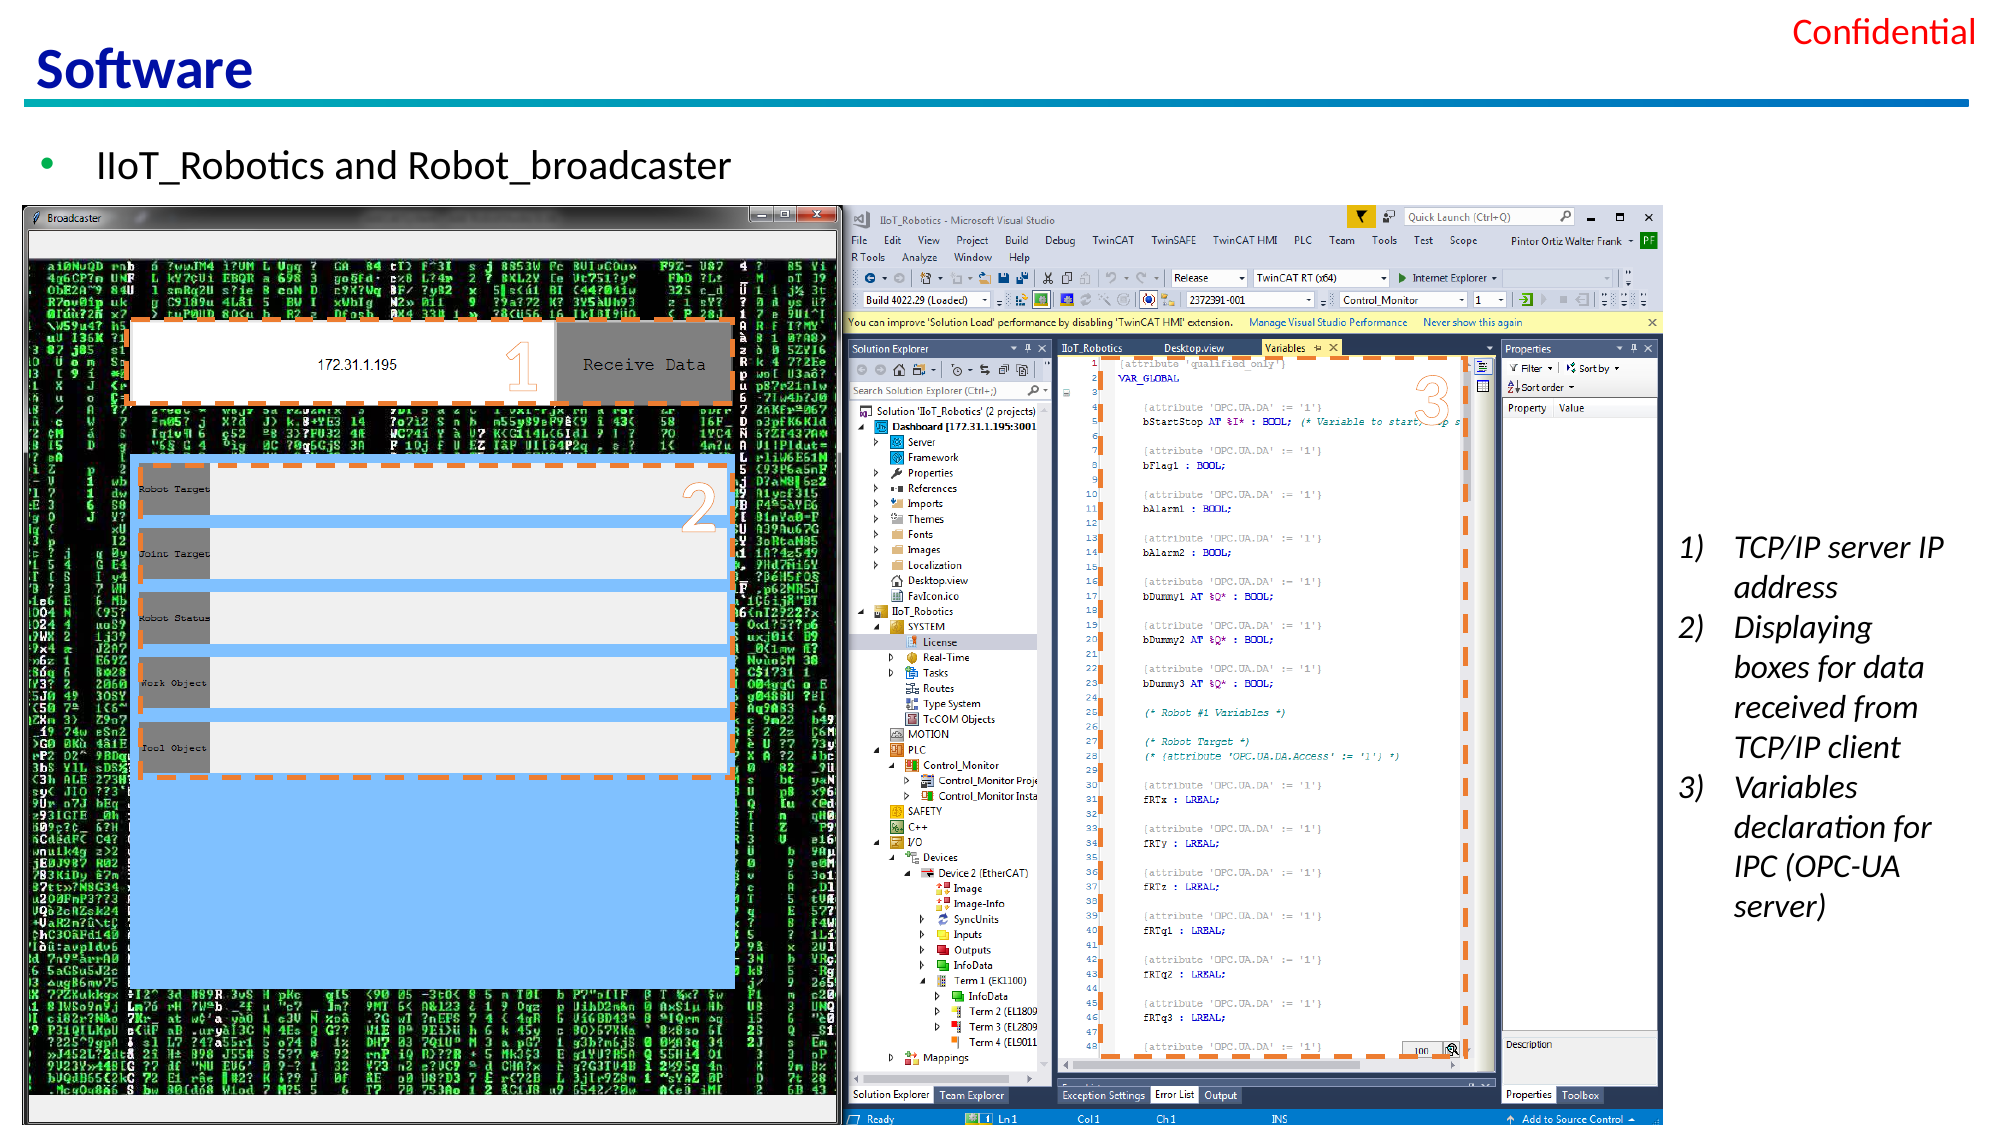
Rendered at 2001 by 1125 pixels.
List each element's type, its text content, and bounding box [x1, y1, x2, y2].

text_box IIoT_Robotics and Robot_broadcaster [22, 130, 1970, 196]
picture [0, 205, 1663, 1125]
text_box TCP/IP server IP address Displaying boxes for data received from TCP/IP client Variables declaration for IPC (OPC-UA server) [1663, 517, 1970, 932]
title Software [22, 9, 1787, 109]
